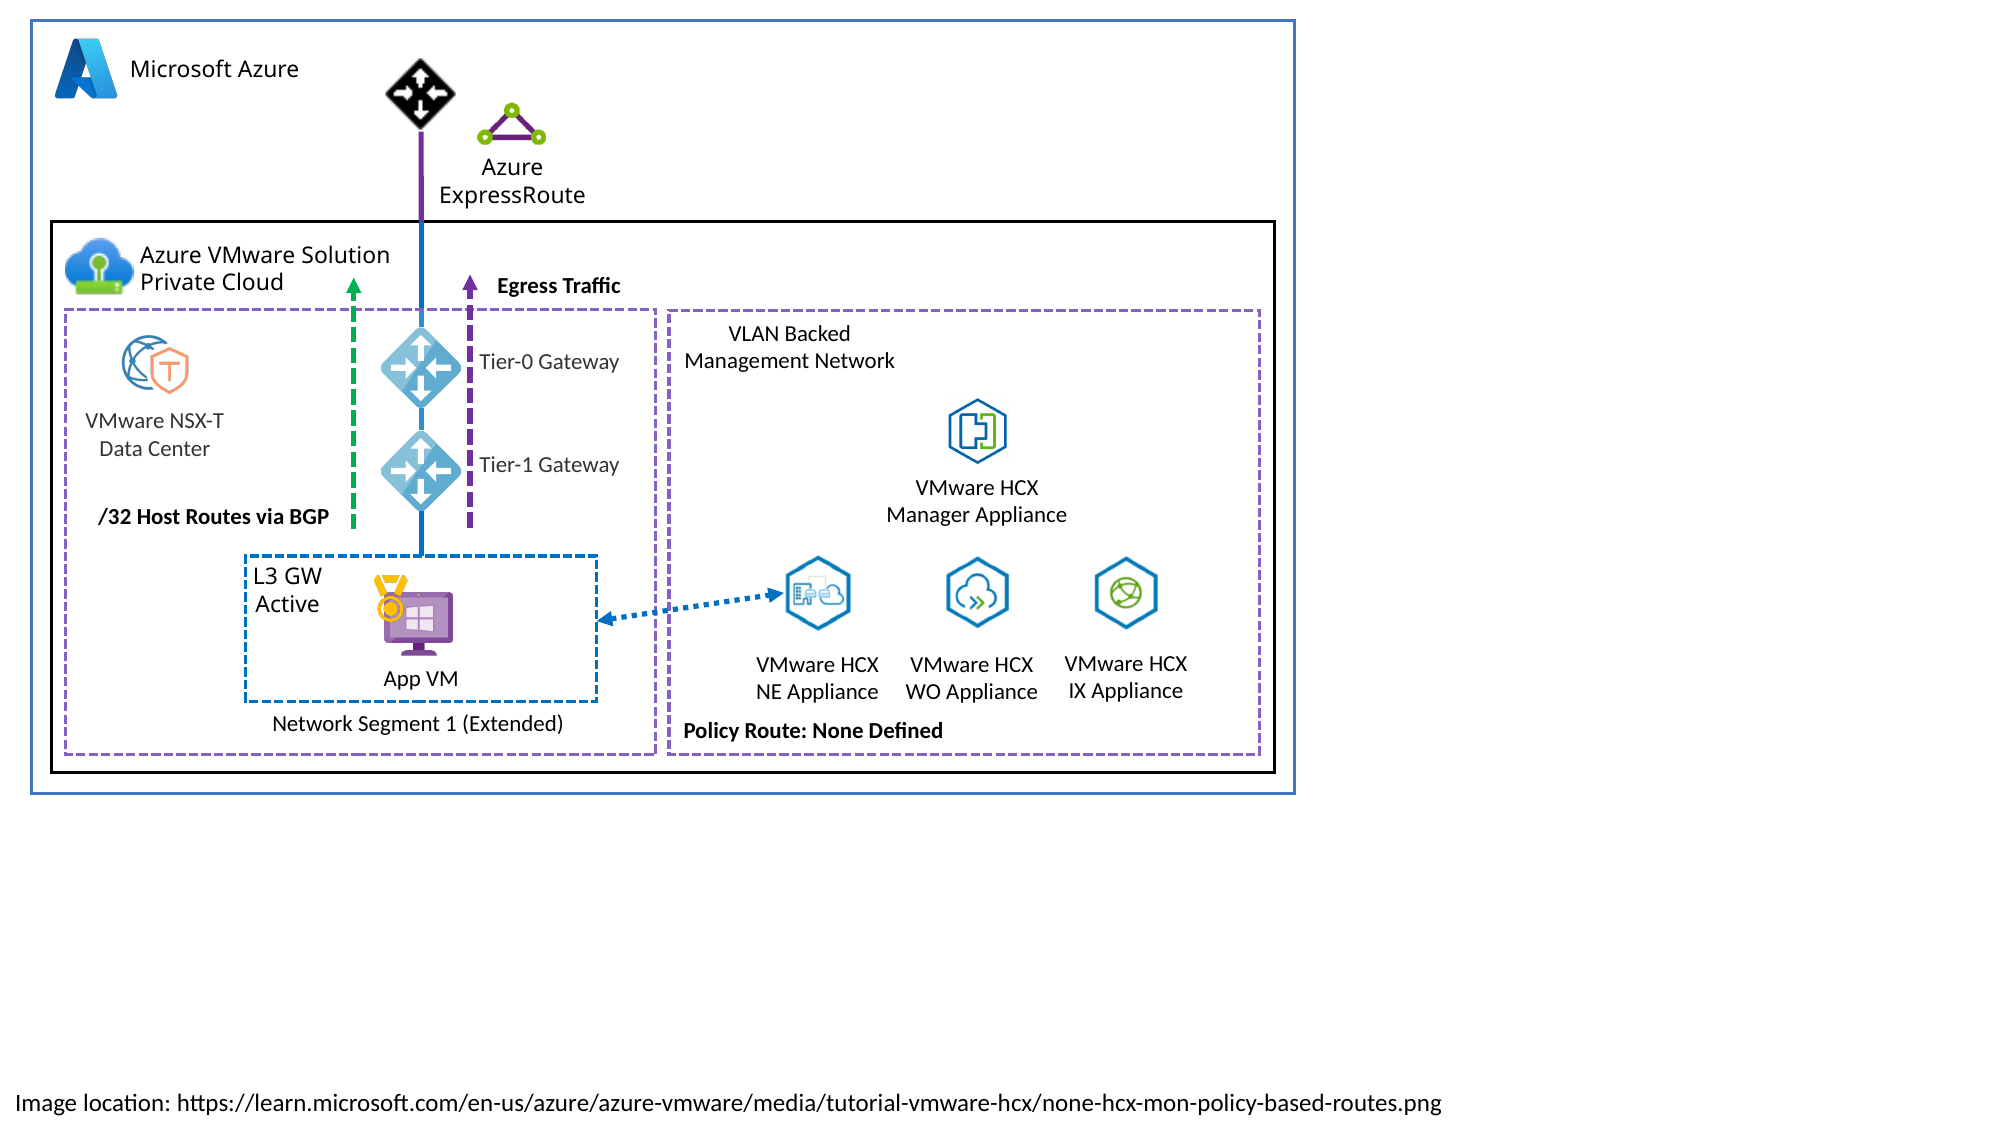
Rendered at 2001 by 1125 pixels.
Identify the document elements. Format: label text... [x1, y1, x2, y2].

text_box Image location: https://learn.microsoft.com/en-us/azure/azure-vmware/media/tutorial-vmware-hcx/none-hcx-mon-policy-based-routes.png [0, 1079, 1545, 1125]
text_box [31, 20, 1295, 794]
